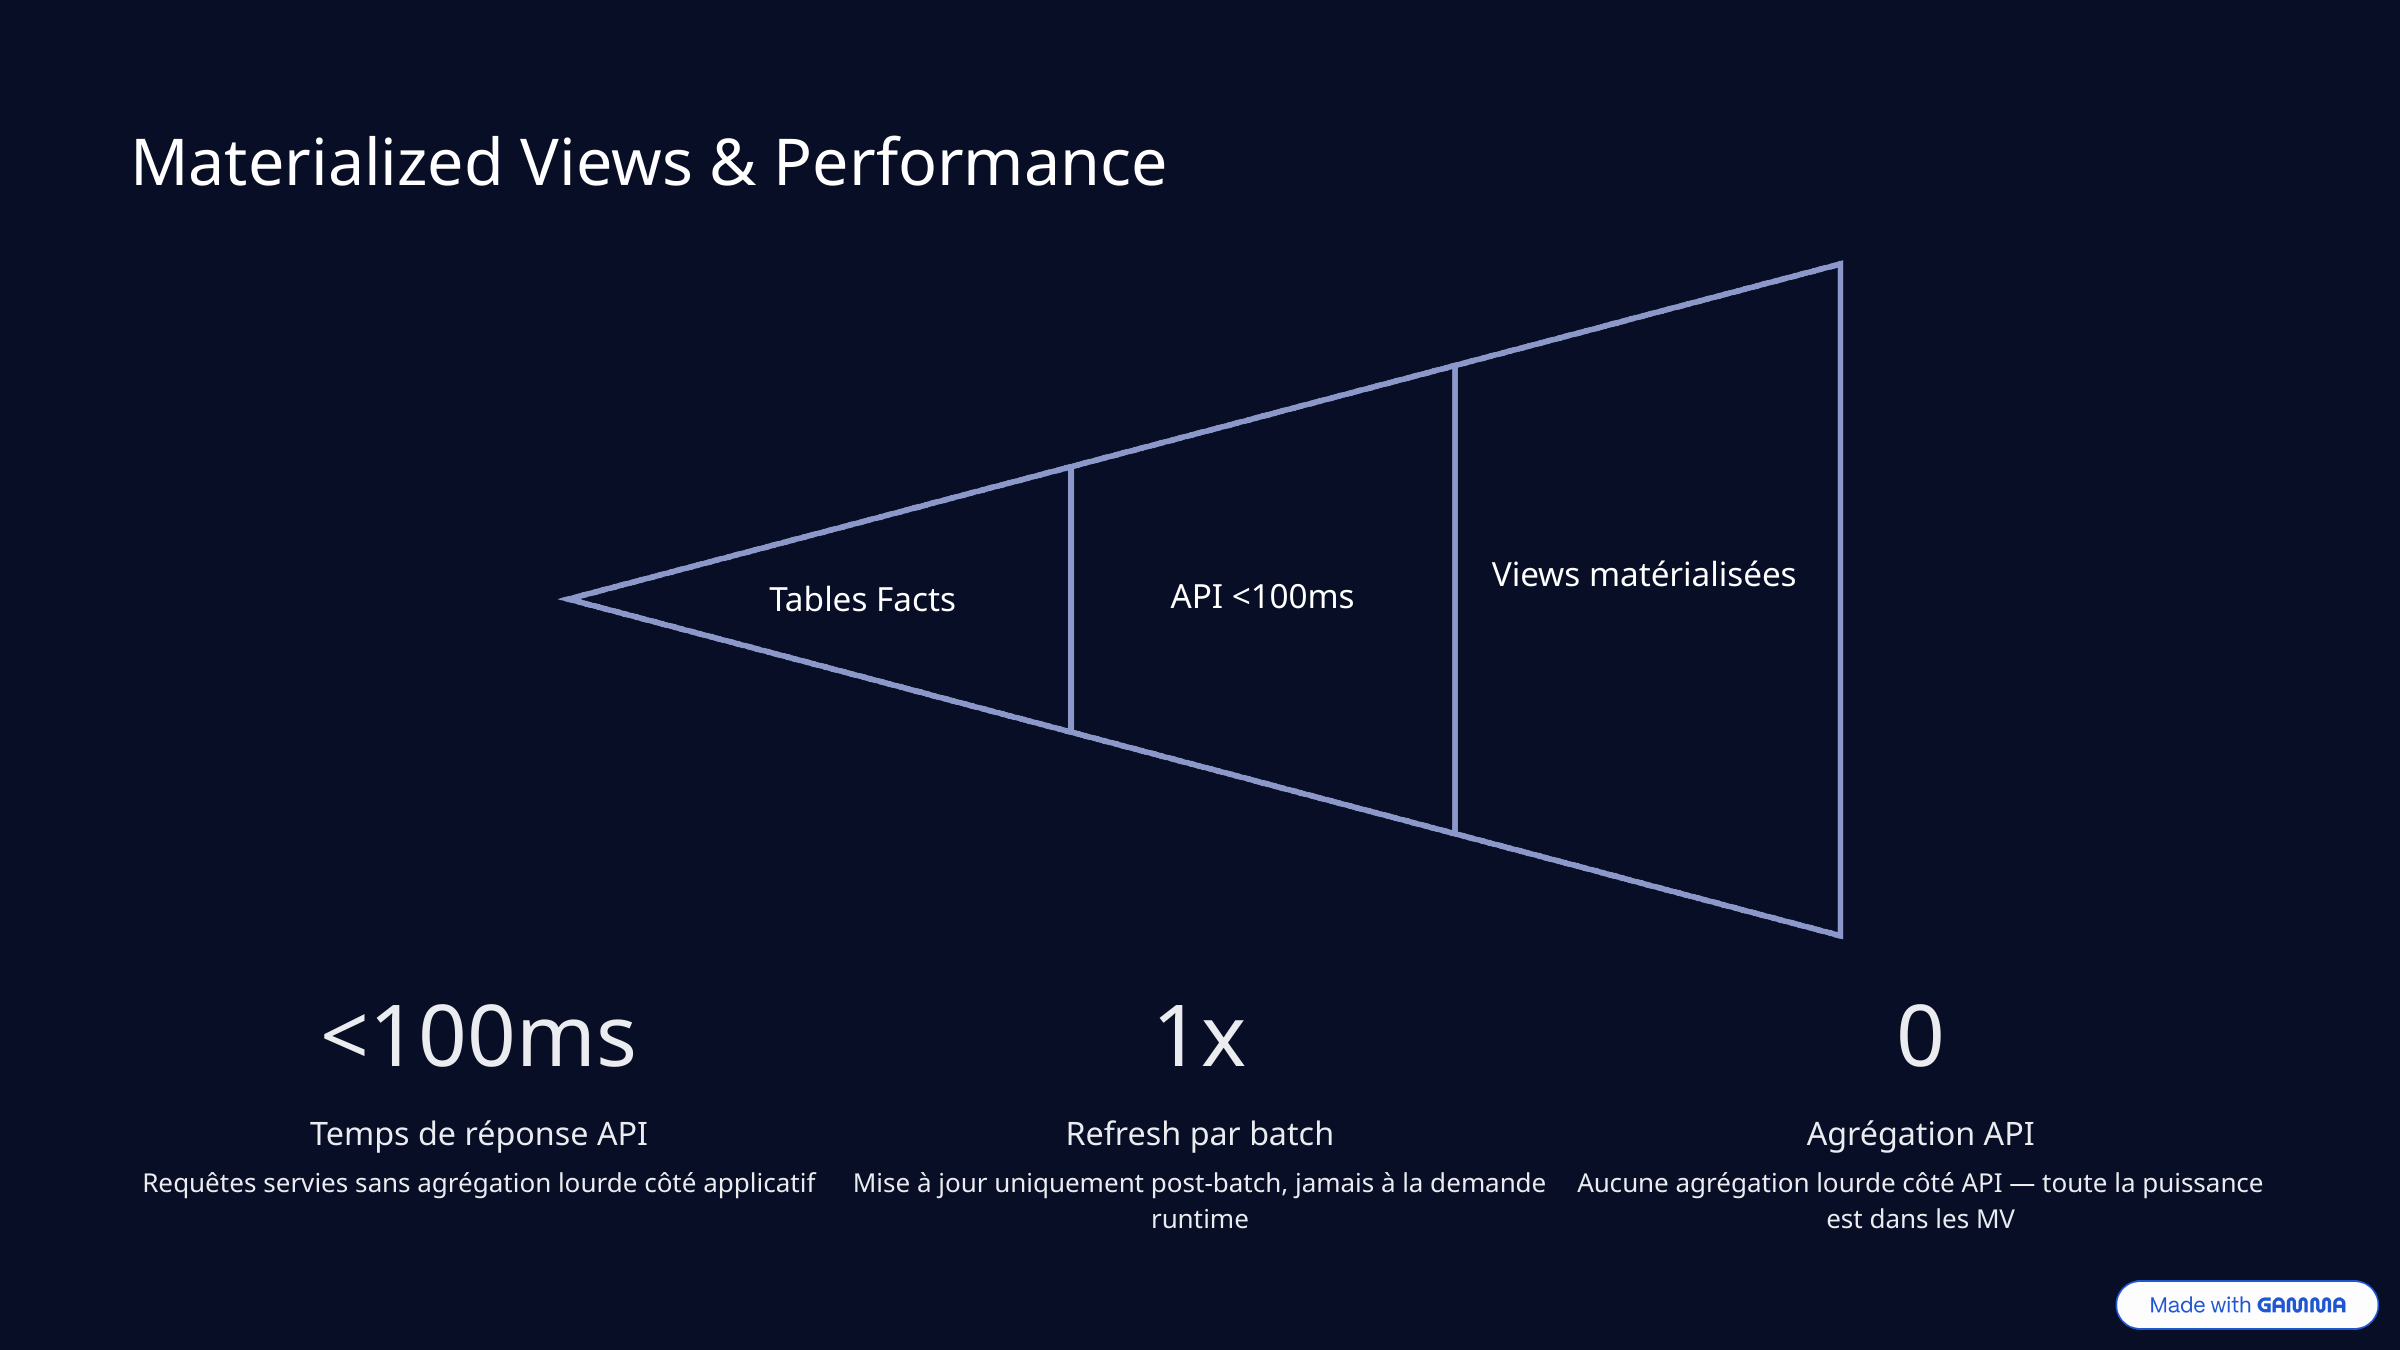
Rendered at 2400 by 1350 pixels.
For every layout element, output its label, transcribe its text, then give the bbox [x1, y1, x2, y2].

text_box Requêtes servies sans agrégation lourde côté applicatif [130, 1162, 829, 1234]
text_box Mise à jour uniquement post-batch, jamais à la demande runtime [850, 1162, 1549, 1234]
picture [2106, 1271, 2389, 1339]
text_box Materialized Views & Performance [130, 116, 1199, 198]
text_box Agrégation API [1758, 1110, 2084, 1152]
text_box Aucune agrégation lourde côté API — toute la puissance est dans les MV [1571, 1162, 2270, 1234]
text_box 0 [1676, 998, 2165, 1085]
text_box 1x [955, 998, 1445, 1085]
text_box Refresh par batch [1037, 1110, 1363, 1152]
text_box Temps de réponse API [306, 1110, 653, 1152]
text_box <100ms [234, 998, 724, 1085]
picture [531, 234, 1869, 965]
